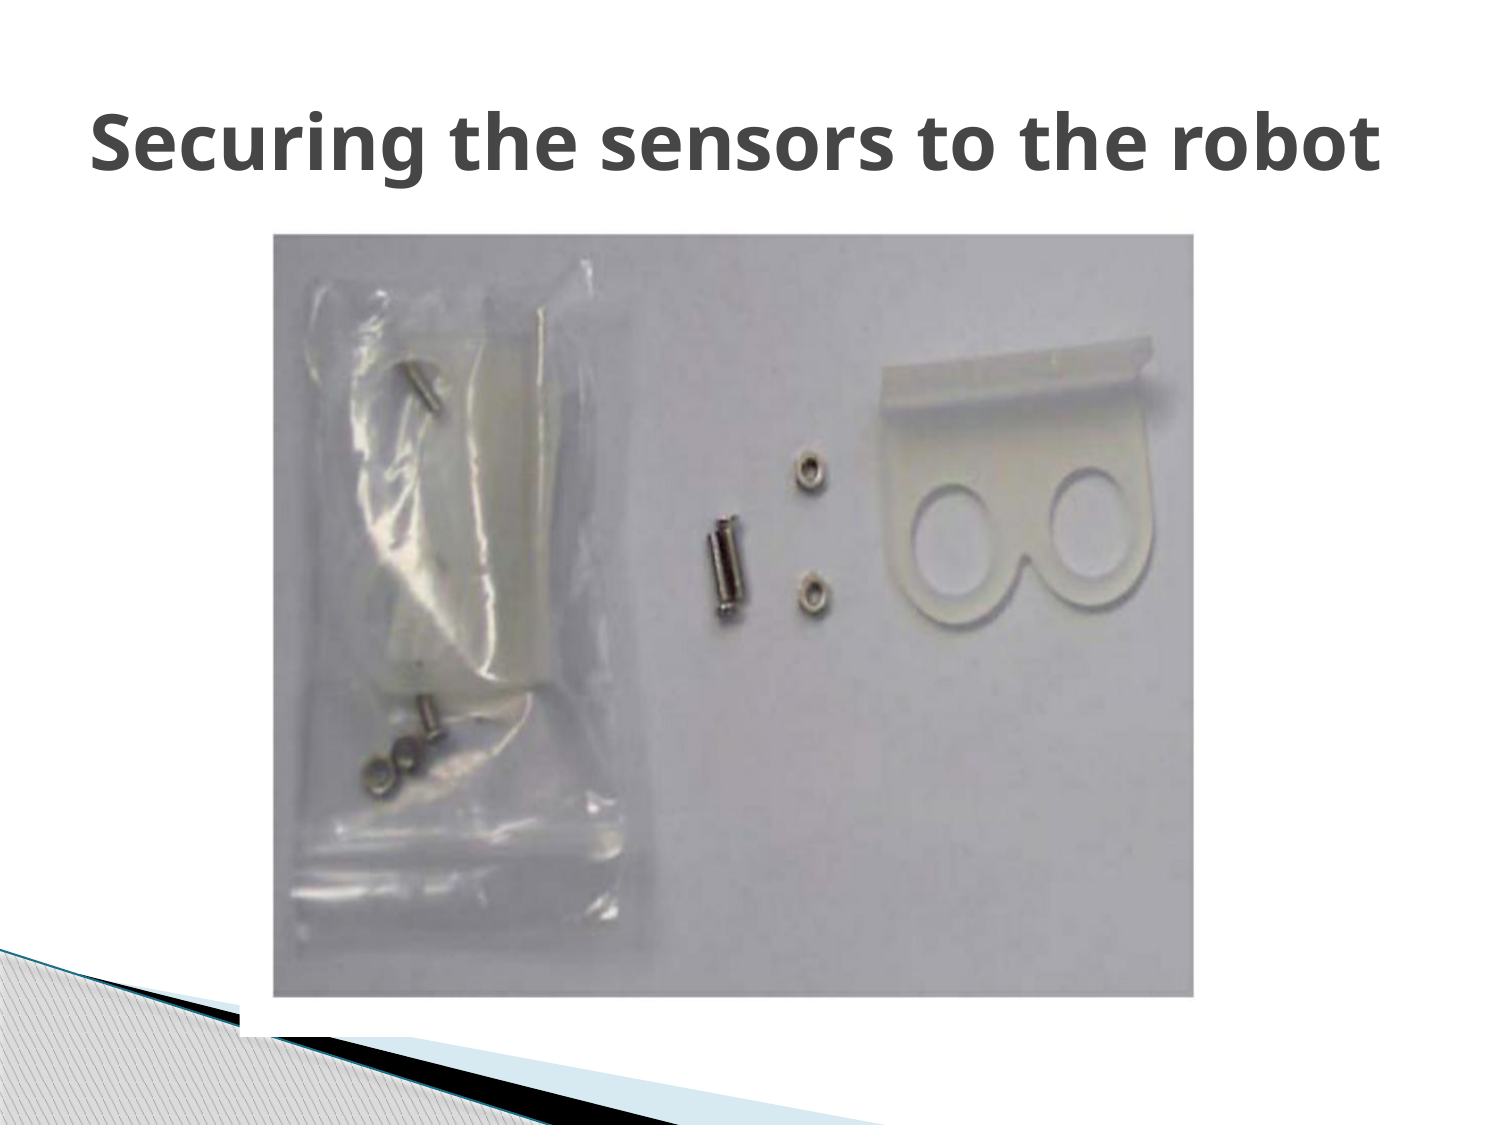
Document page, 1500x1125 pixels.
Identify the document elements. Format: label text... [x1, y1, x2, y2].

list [239, 206, 1238, 1037]
title Securing the sensors to the robot [75, 45, 1425, 233]
